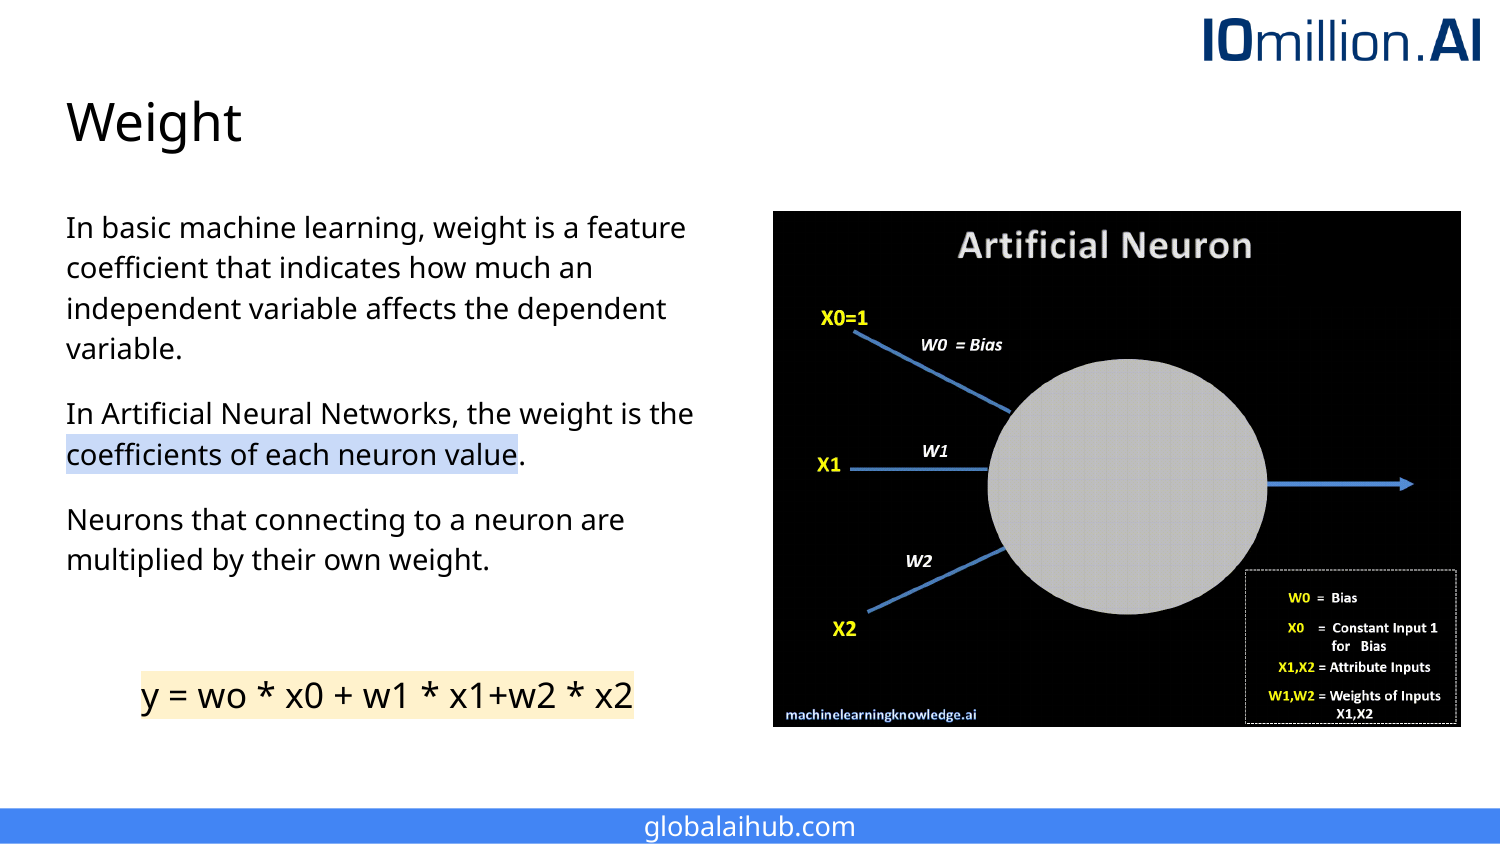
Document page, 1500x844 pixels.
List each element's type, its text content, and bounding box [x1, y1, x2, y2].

picture [1204, 18, 1480, 61]
picture [773, 211, 1461, 728]
title Weight [51, 72, 1449, 167]
list In basic machine learning, weight is a feature coefficient that indicates how much an independent variable affects the dependent variable. In Artificial Neural Networks, the weight is the coefficients of each neuron value. Neurons that connecting to a neuron are multiplied by their own weight. y = wo * x0 + w1 * x1+w2 * x2 [51, 189, 750, 750]
